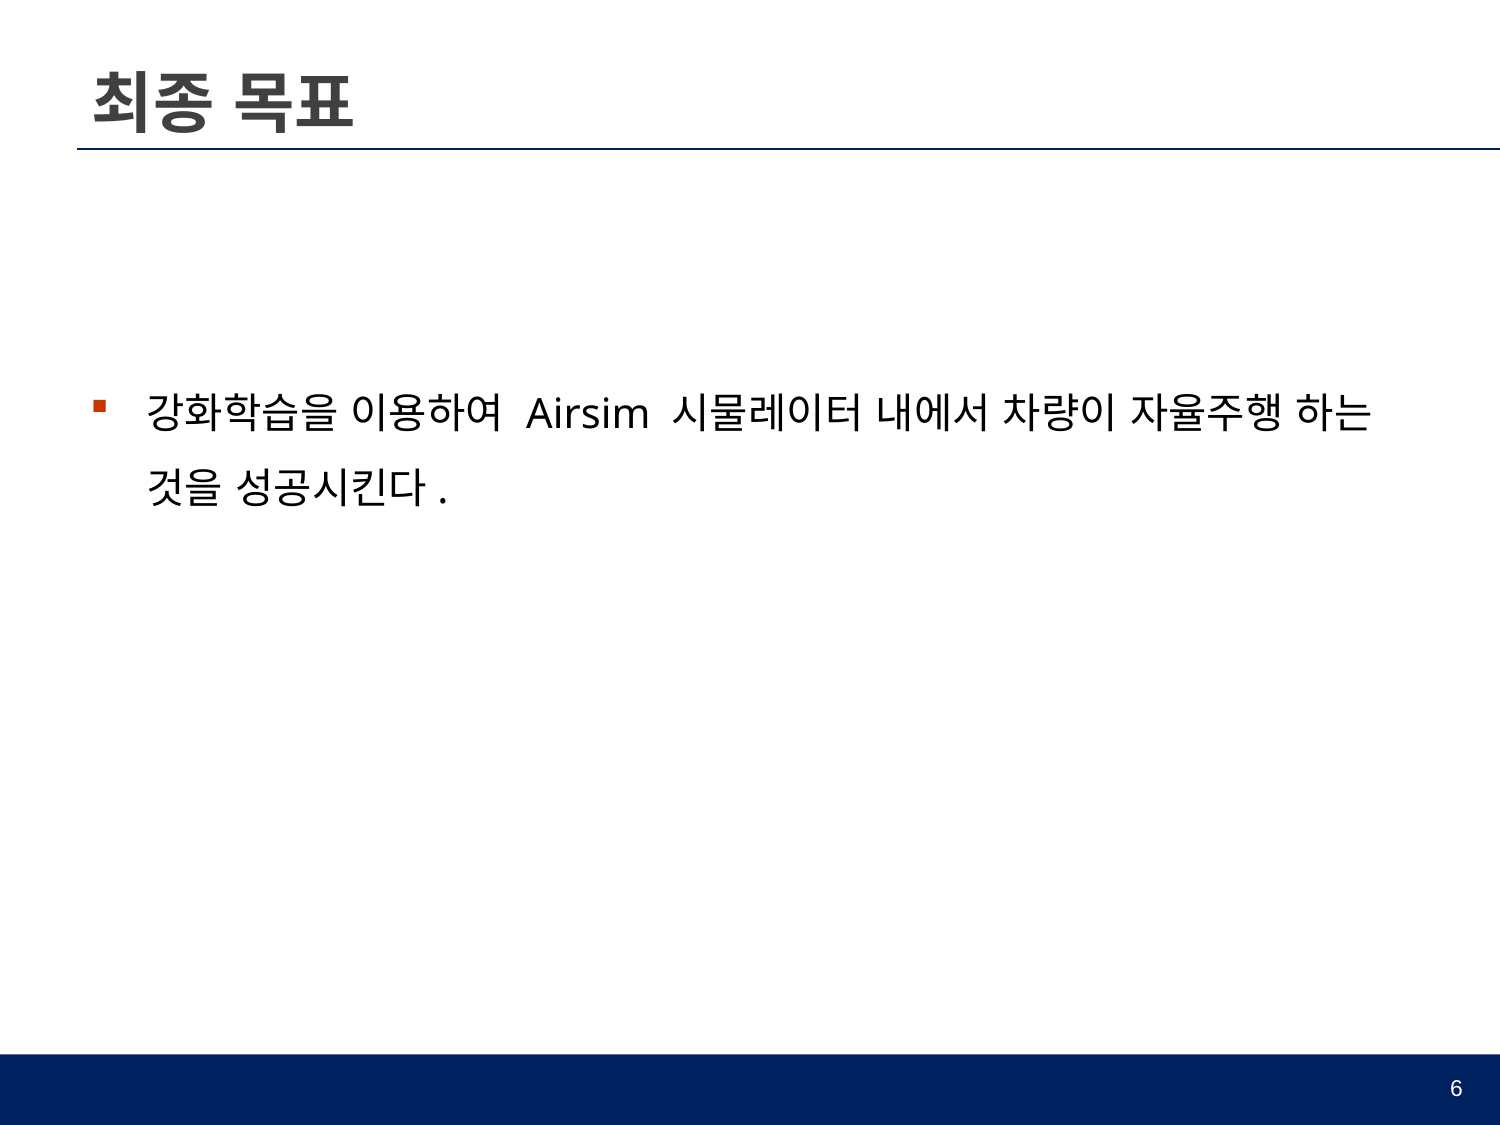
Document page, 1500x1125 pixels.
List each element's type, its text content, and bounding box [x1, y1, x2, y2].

title 최종 목표 [76, 54, 1052, 147]
list 강화학습을 이용하여 Airsim 시물레이터 내에서 차량이 자율주행 하는 것을 성공시킨다. [75, 212, 1425, 1038]
slide_number 6 [1128, 1065, 1478, 1119]
